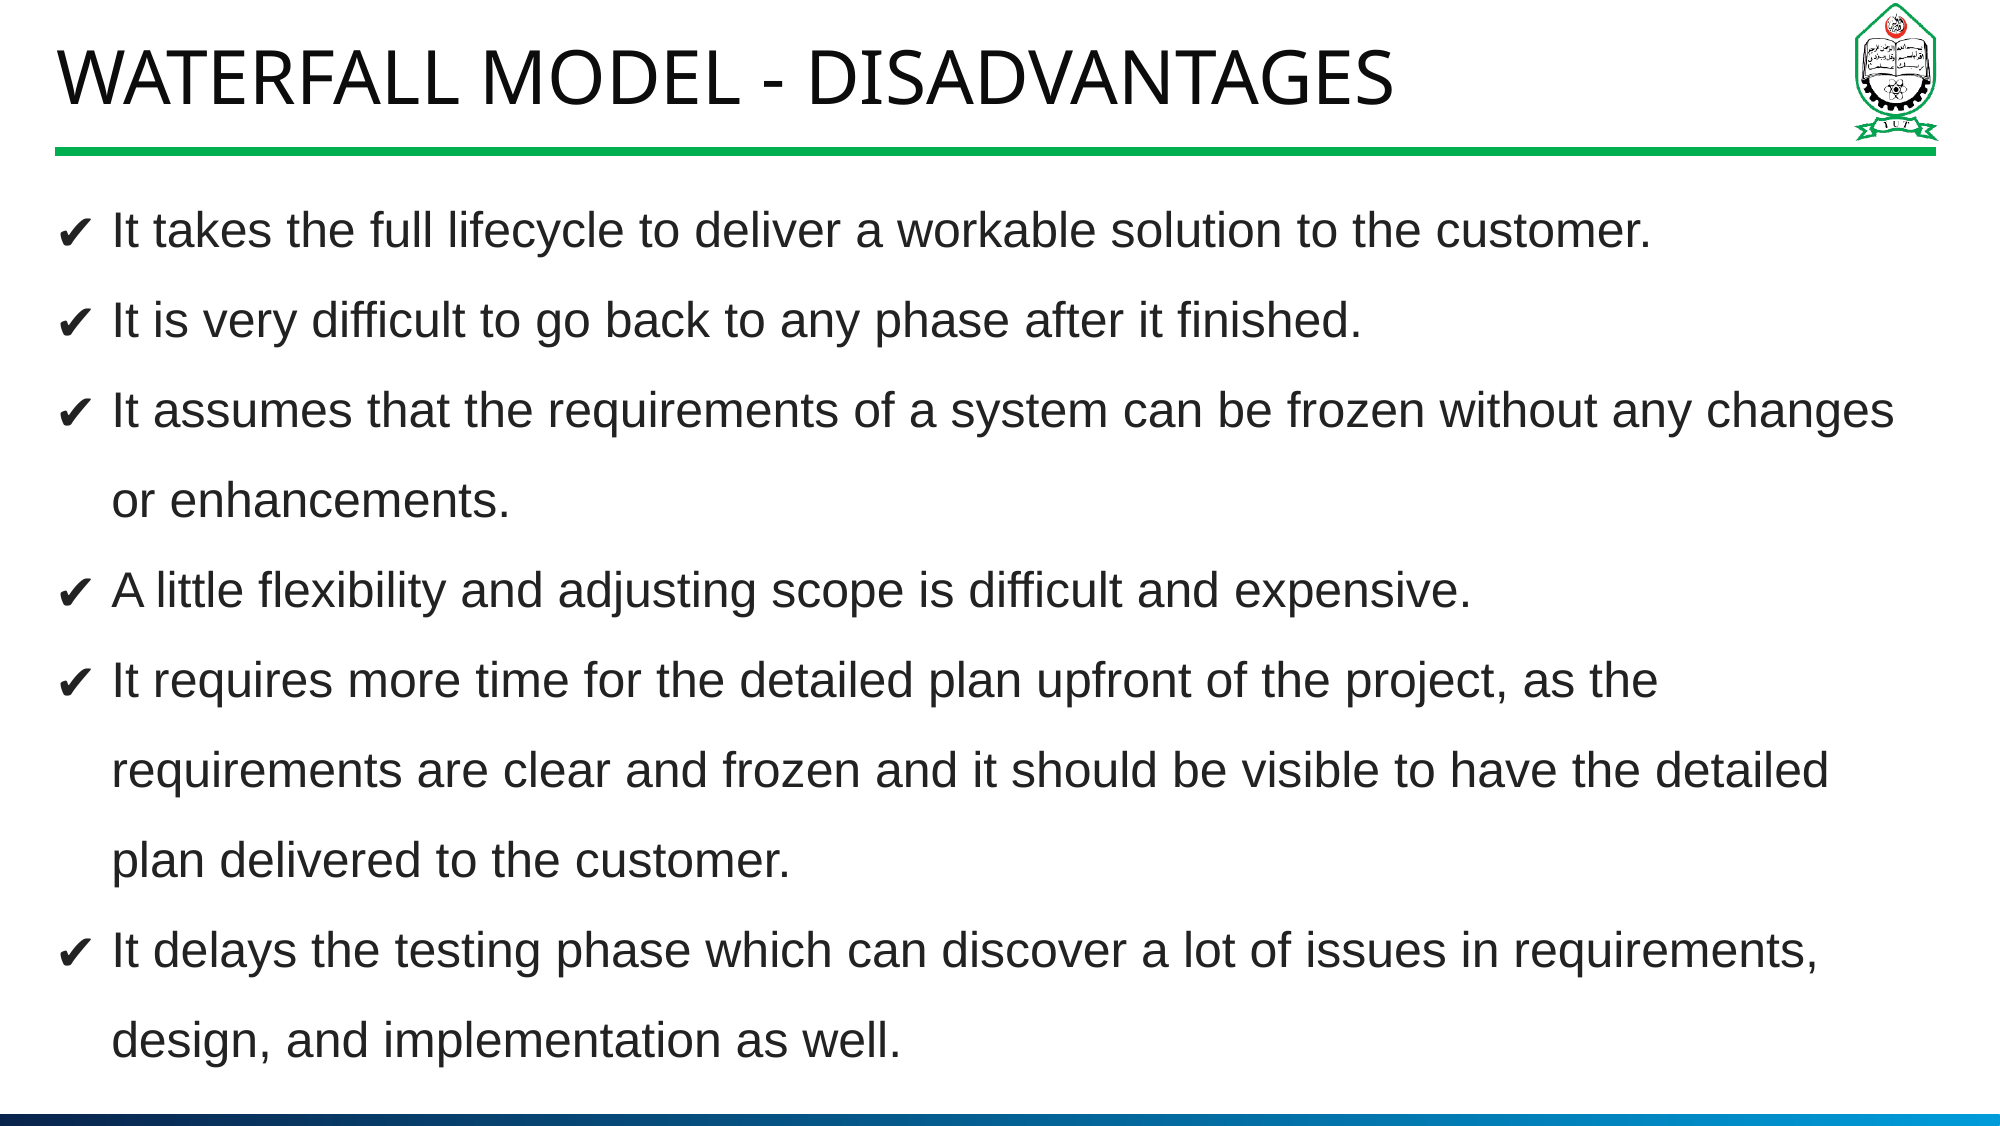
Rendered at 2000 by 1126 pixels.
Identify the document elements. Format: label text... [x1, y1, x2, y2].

text_box It takes the full lifecycle to deliver a workable solution to the customer. It is very difficult to go back to any phase after it finished. It assumes that the requirements of a system can be frozen without any changes or enhancements. A little flexibility and adjusting scope is difficult and expensive. It requires more time for the detailed plan upfront of the project, as the requirements are clear and frozen and it should be visible to have the detailed plan delivered to the customer. It delays the testing phase which can discover a lot of issues in requirements, design, and implementation as well. [40, 160, 1936, 1075]
title Waterfall Model - Disadvantages [56, 39, 1735, 160]
picture [1854, 3, 1939, 141]
picture [1054, 1114, 1058, 1125]
picture [1086, 1114, 1091, 1125]
